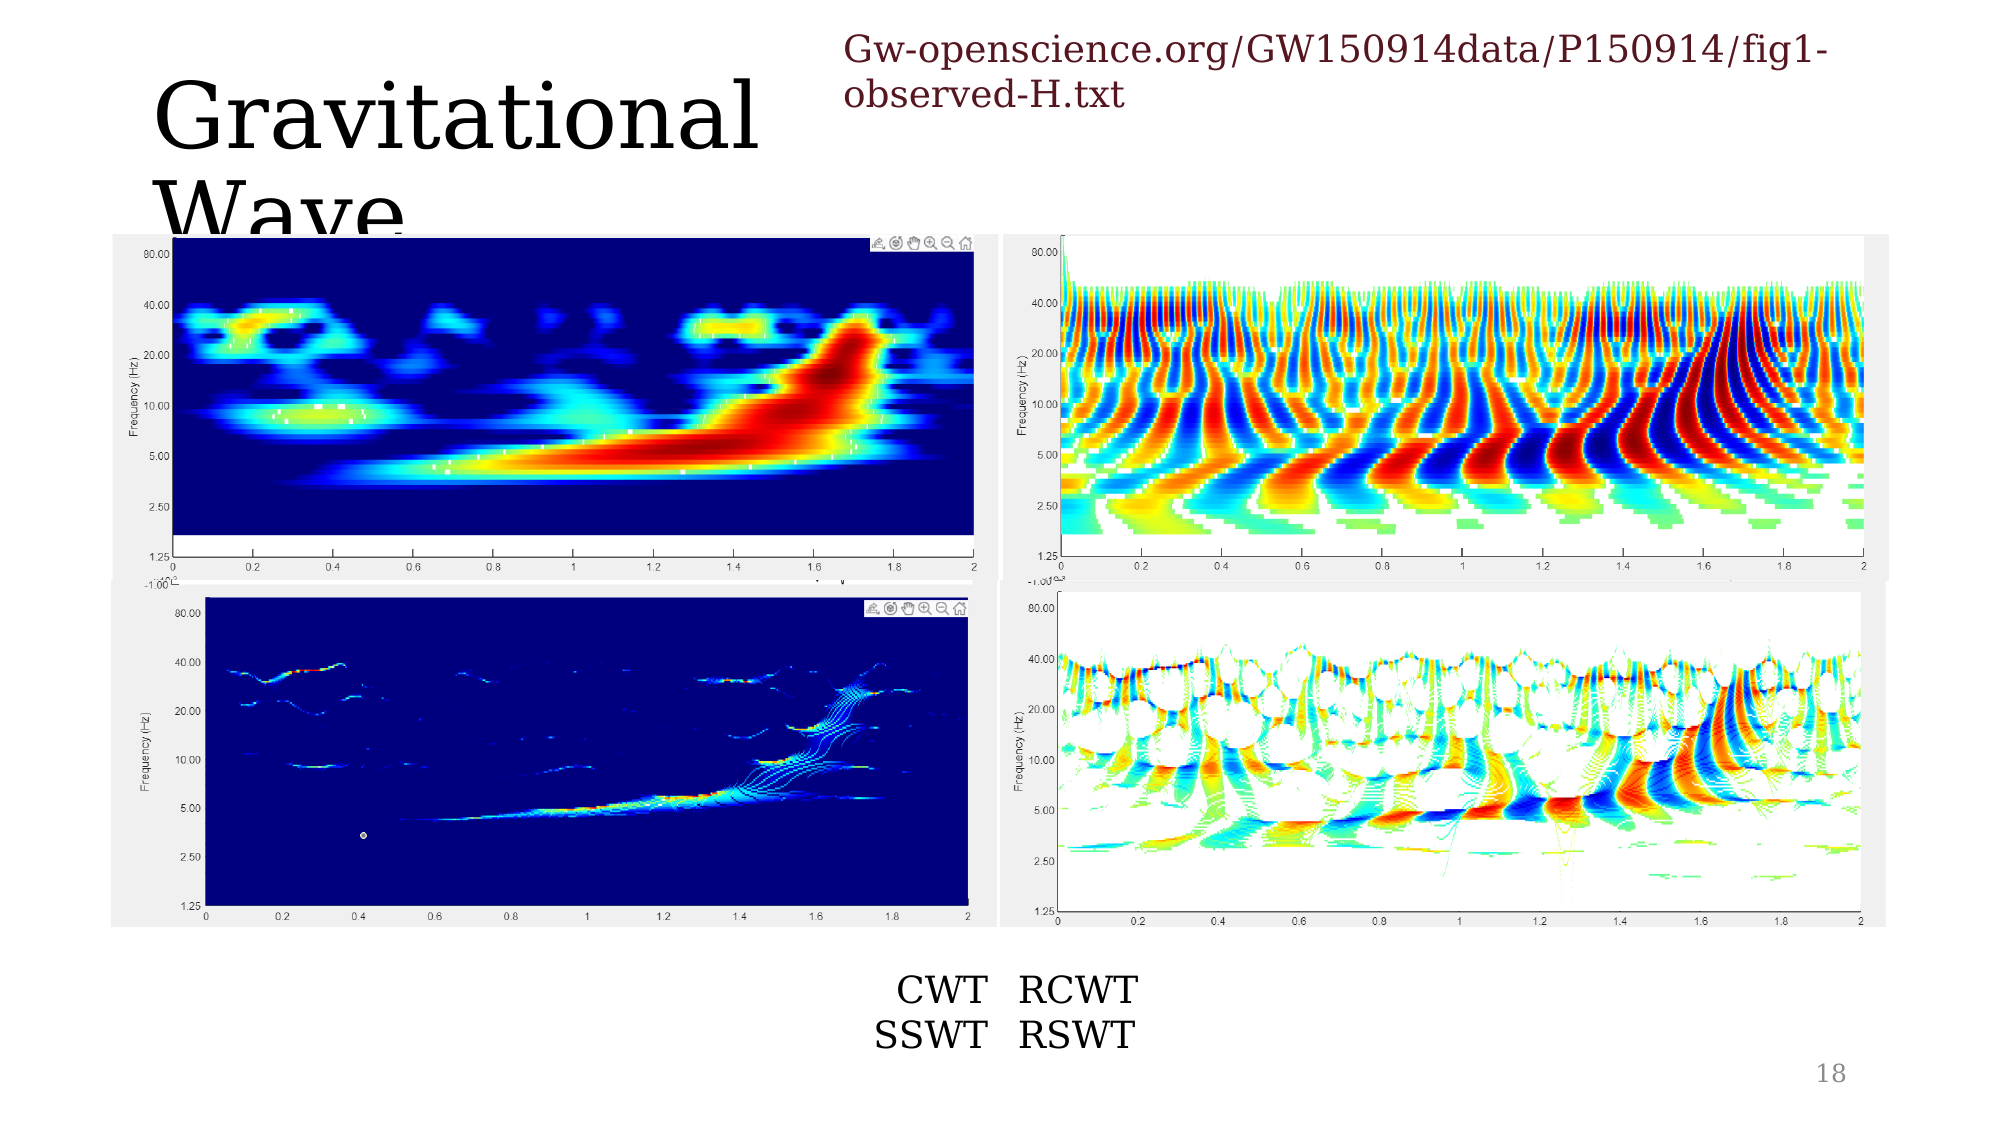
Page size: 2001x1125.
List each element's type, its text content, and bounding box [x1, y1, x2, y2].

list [112, 234, 999, 581]
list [1002, 234, 1889, 581]
slide_number 18 [1412, 1042, 1863, 1103]
picture [999, 580, 1886, 927]
text_box Gw-openscience.org/GW150914data/P150914/fig1-observed-H.txt [828, 17, 1997, 168]
text_box CWT SSWT [851, 958, 1003, 1064]
text_box RCWT RSWT [1003, 958, 1155, 1064]
picture [111, 580, 997, 927]
title Gravitational Wave [137, 59, 931, 234]
